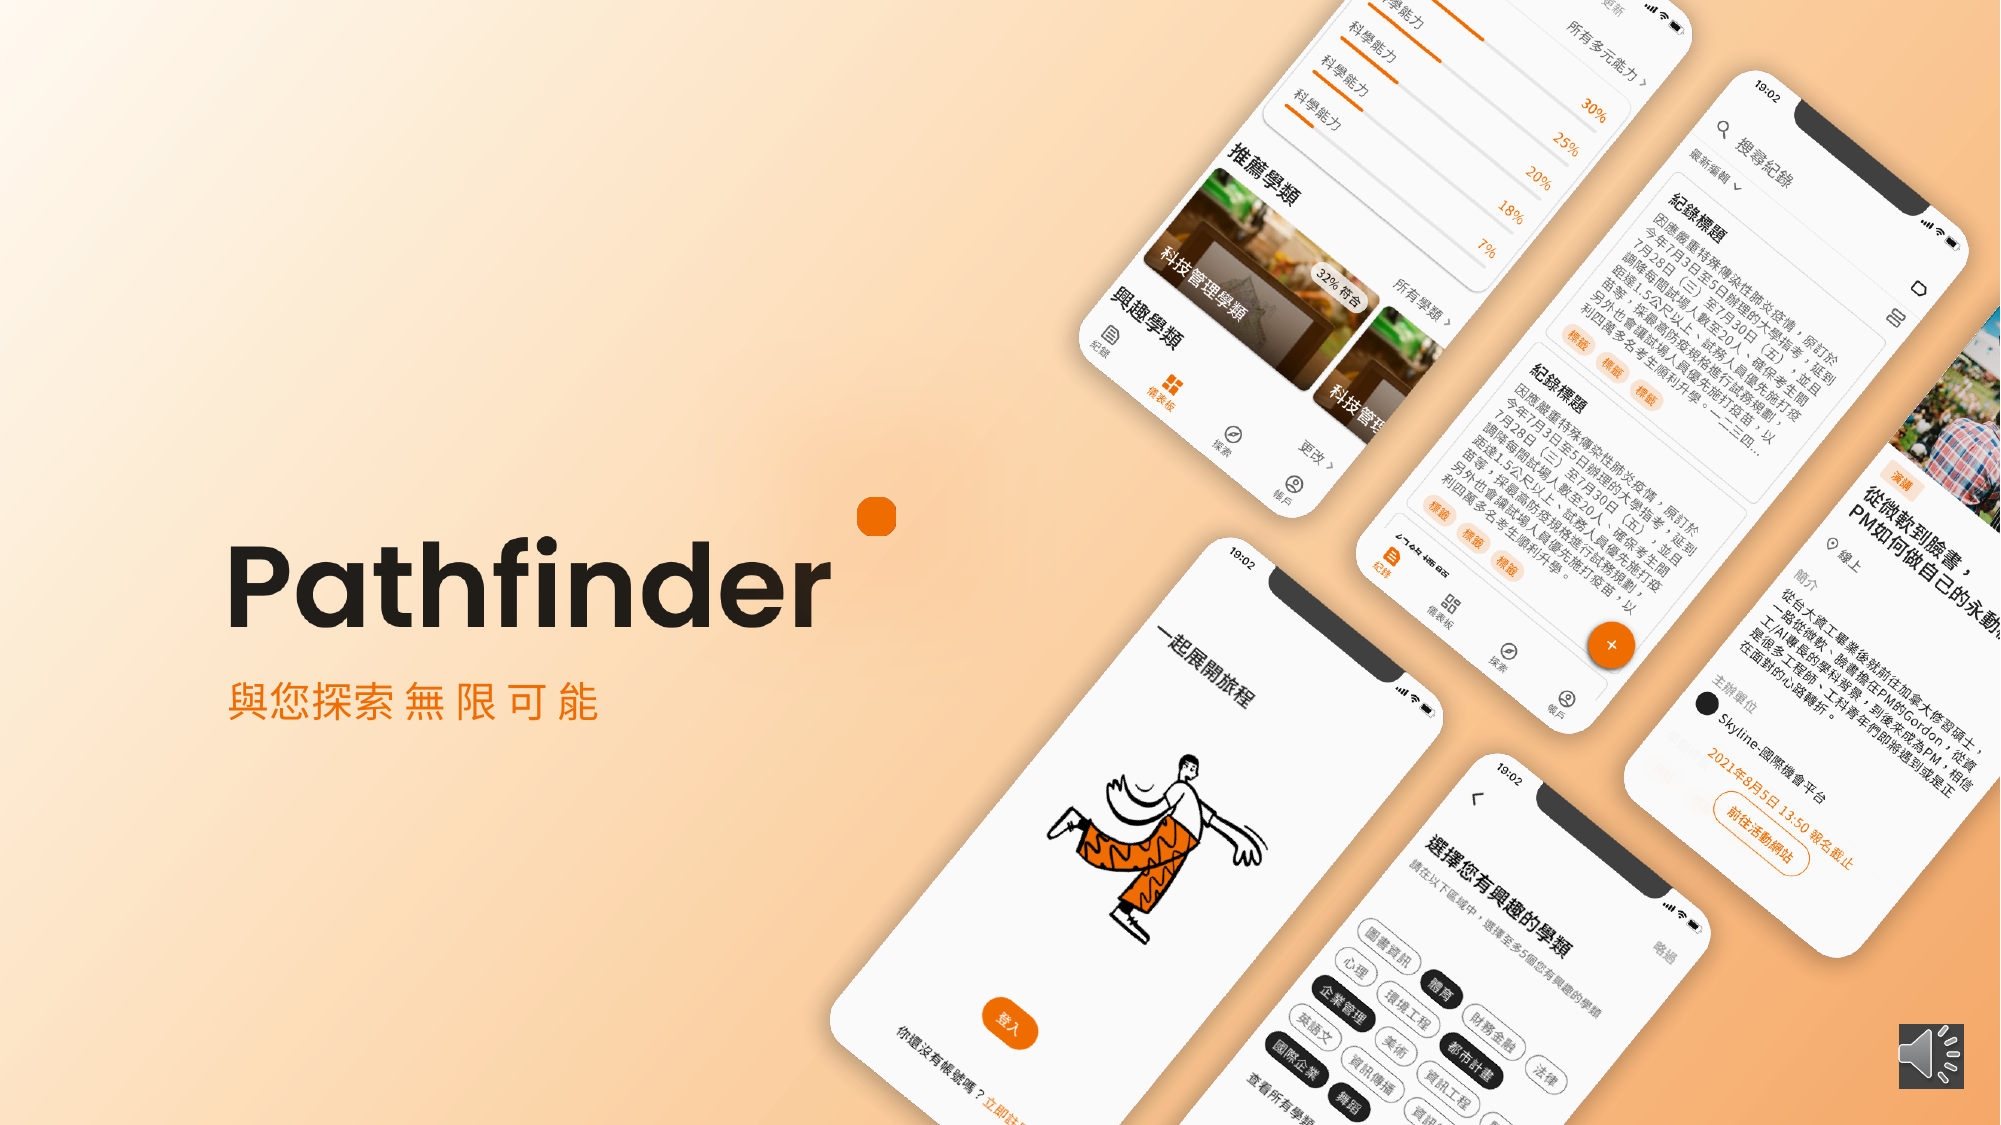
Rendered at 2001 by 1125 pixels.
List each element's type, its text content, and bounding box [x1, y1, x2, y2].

picture [771, 0, 2000, 1125]
picture [857, 497, 896, 536]
text_box [0, 0, 1201, 1125]
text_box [230, 497, 896, 628]
text_box [1605, 952, 2000, 1125]
text_box [1715, 0, 2000, 223]
picture [1897, 1022, 1965, 1090]
text_box 與您探索 無 限 可 能 [213, 668, 614, 734]
